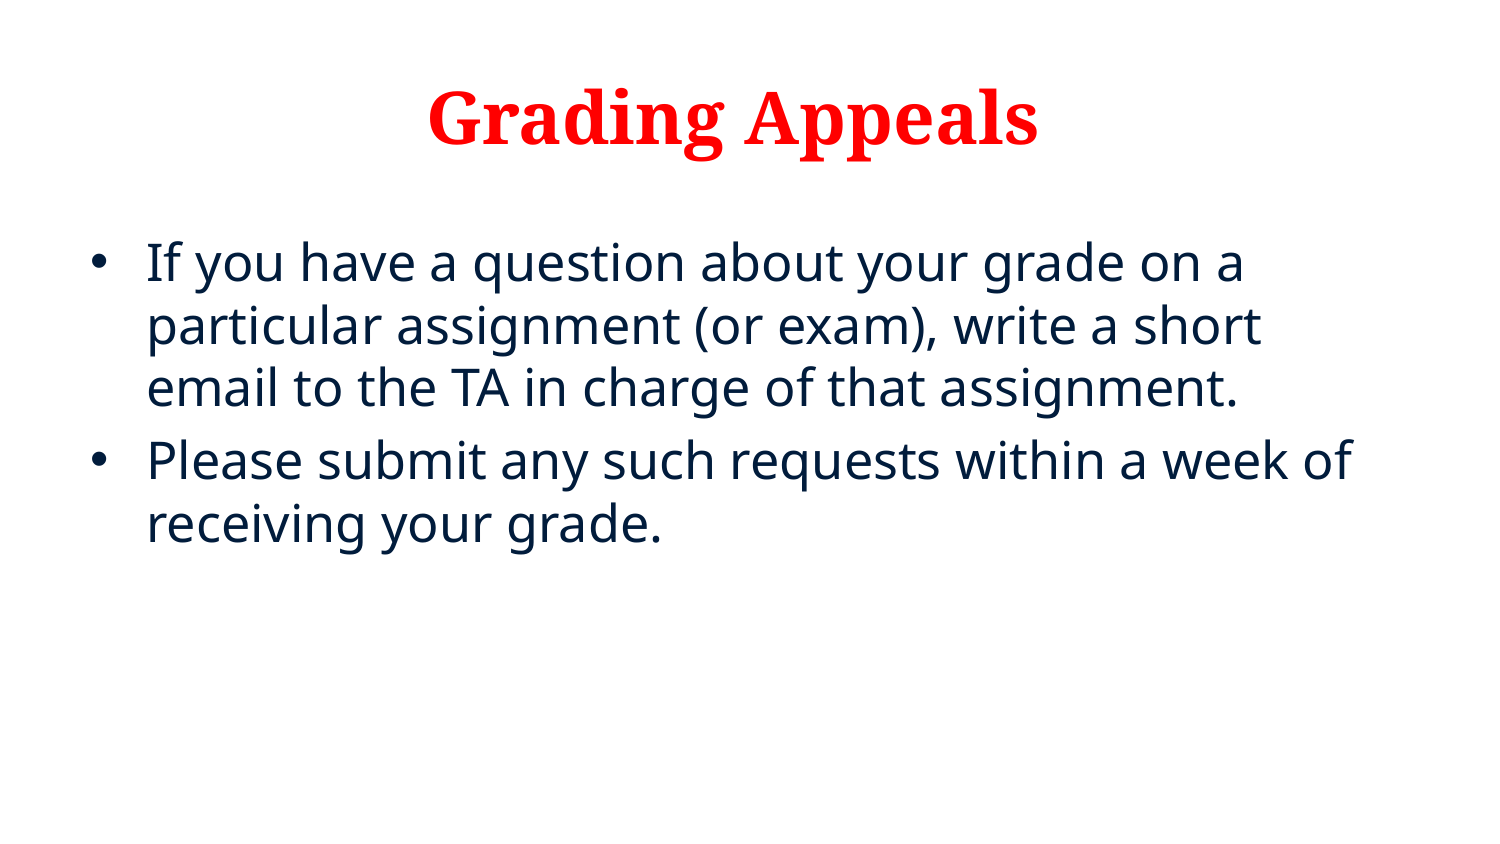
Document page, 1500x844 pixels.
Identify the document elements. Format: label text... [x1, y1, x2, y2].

list If you have a question about your grade on a particular assignment (or exam), write a short email to the TA in charge of that assignment. Please submit any such requests within a week of receiving your grade. [75, 222, 1425, 773]
title Grading Appeals [41, 64, 1425, 180]
